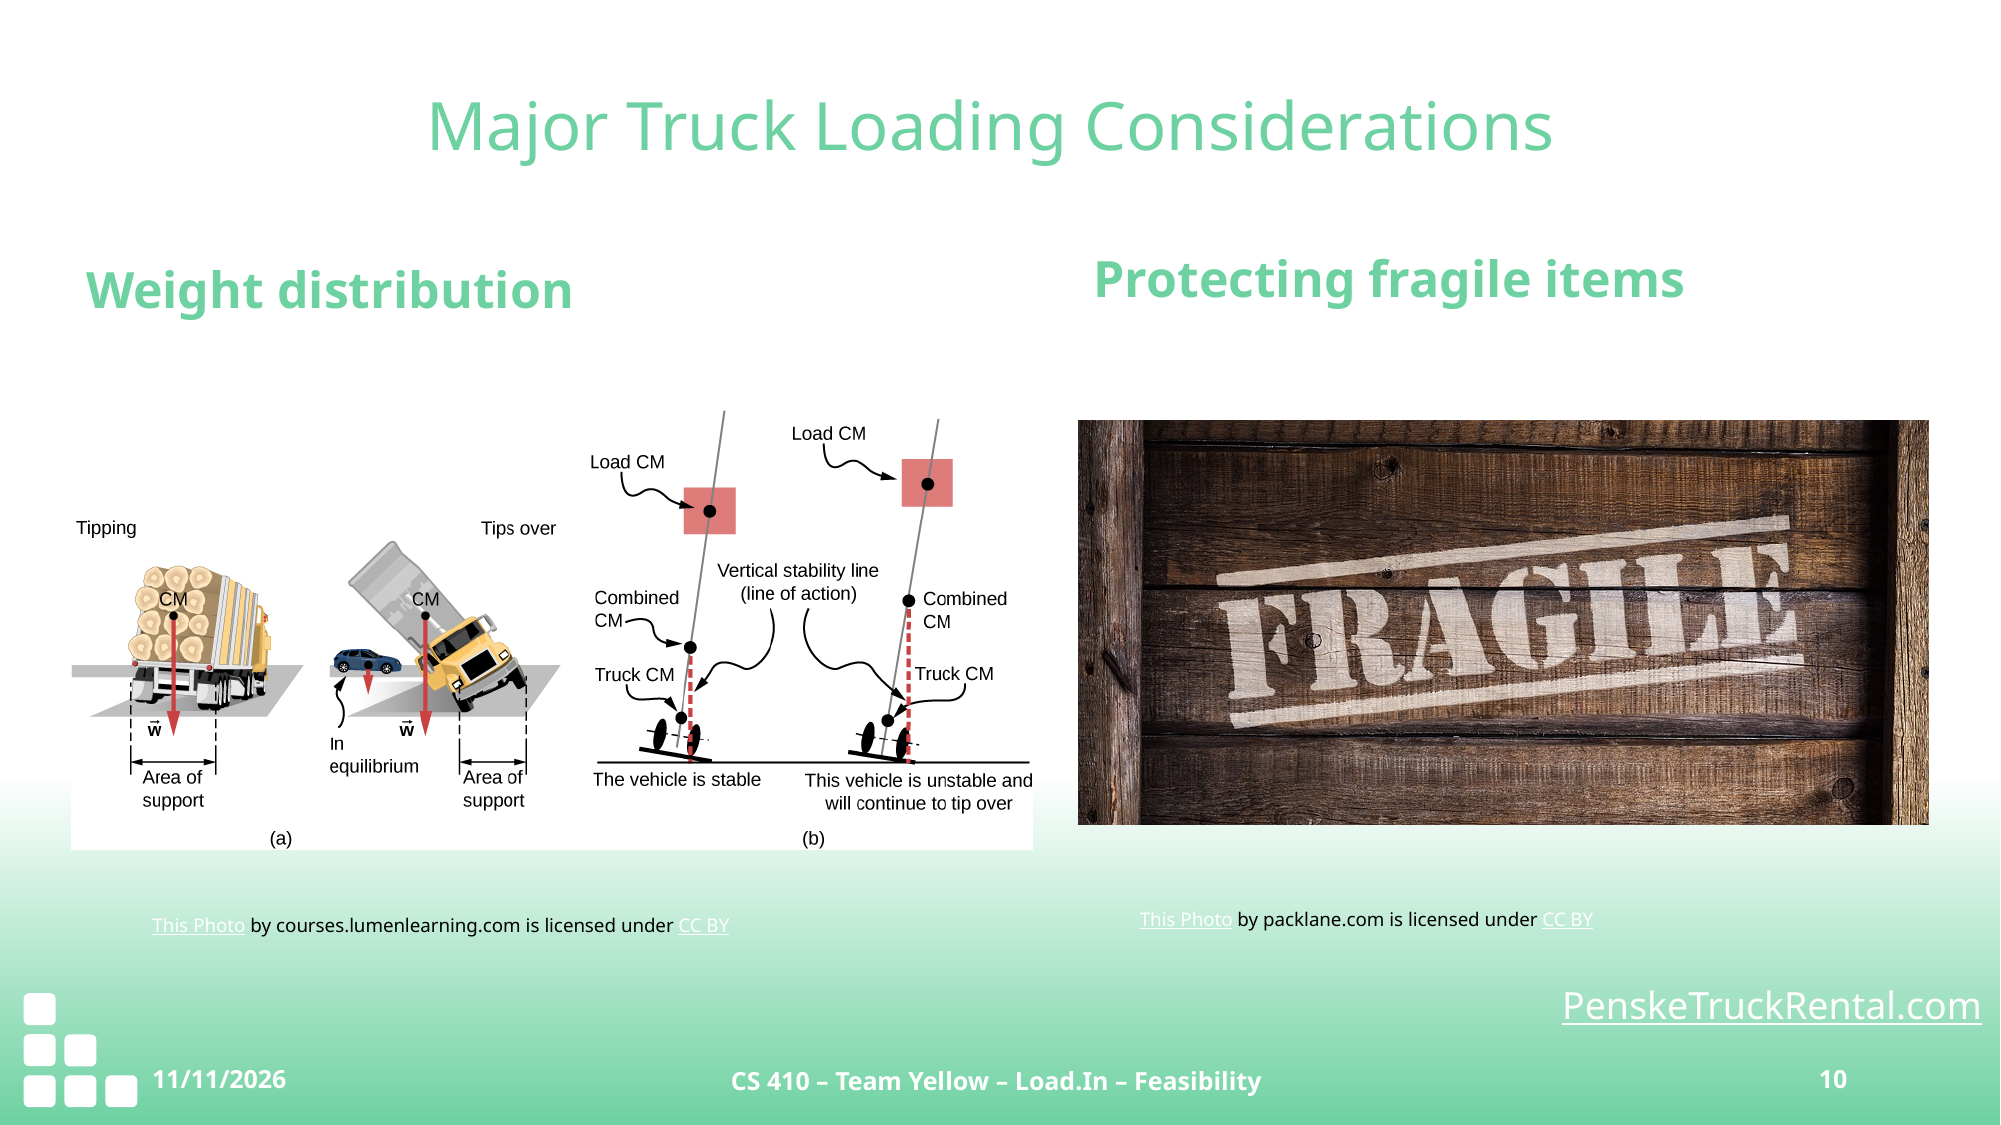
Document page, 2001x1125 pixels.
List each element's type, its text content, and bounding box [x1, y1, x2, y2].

text_box 11/8/2020 [137, 1035, 588, 1125]
text_box 10 [1412, 1035, 1863, 1125]
text_box PenskeTruckRental.com [1547, 974, 1997, 1041]
text_box This Photo by courses.lumenlearning.com is licensed under CC BY [137, 906, 984, 947]
text_box CS 410 – Team Yellow – Load.In – Feasibility [662, 1035, 1338, 1125]
picture [71, 410, 1033, 850]
text_box This Photo by packlane.com is licensed under CC BY [1124, 899, 1905, 942]
text_box Weight distribution [71, 266, 918, 402]
text_box Protecting fragile items [1078, 255, 1929, 391]
text_box Major Truck Loading Considerations [137, 20, 1863, 238]
picture [1078, 420, 1929, 825]
